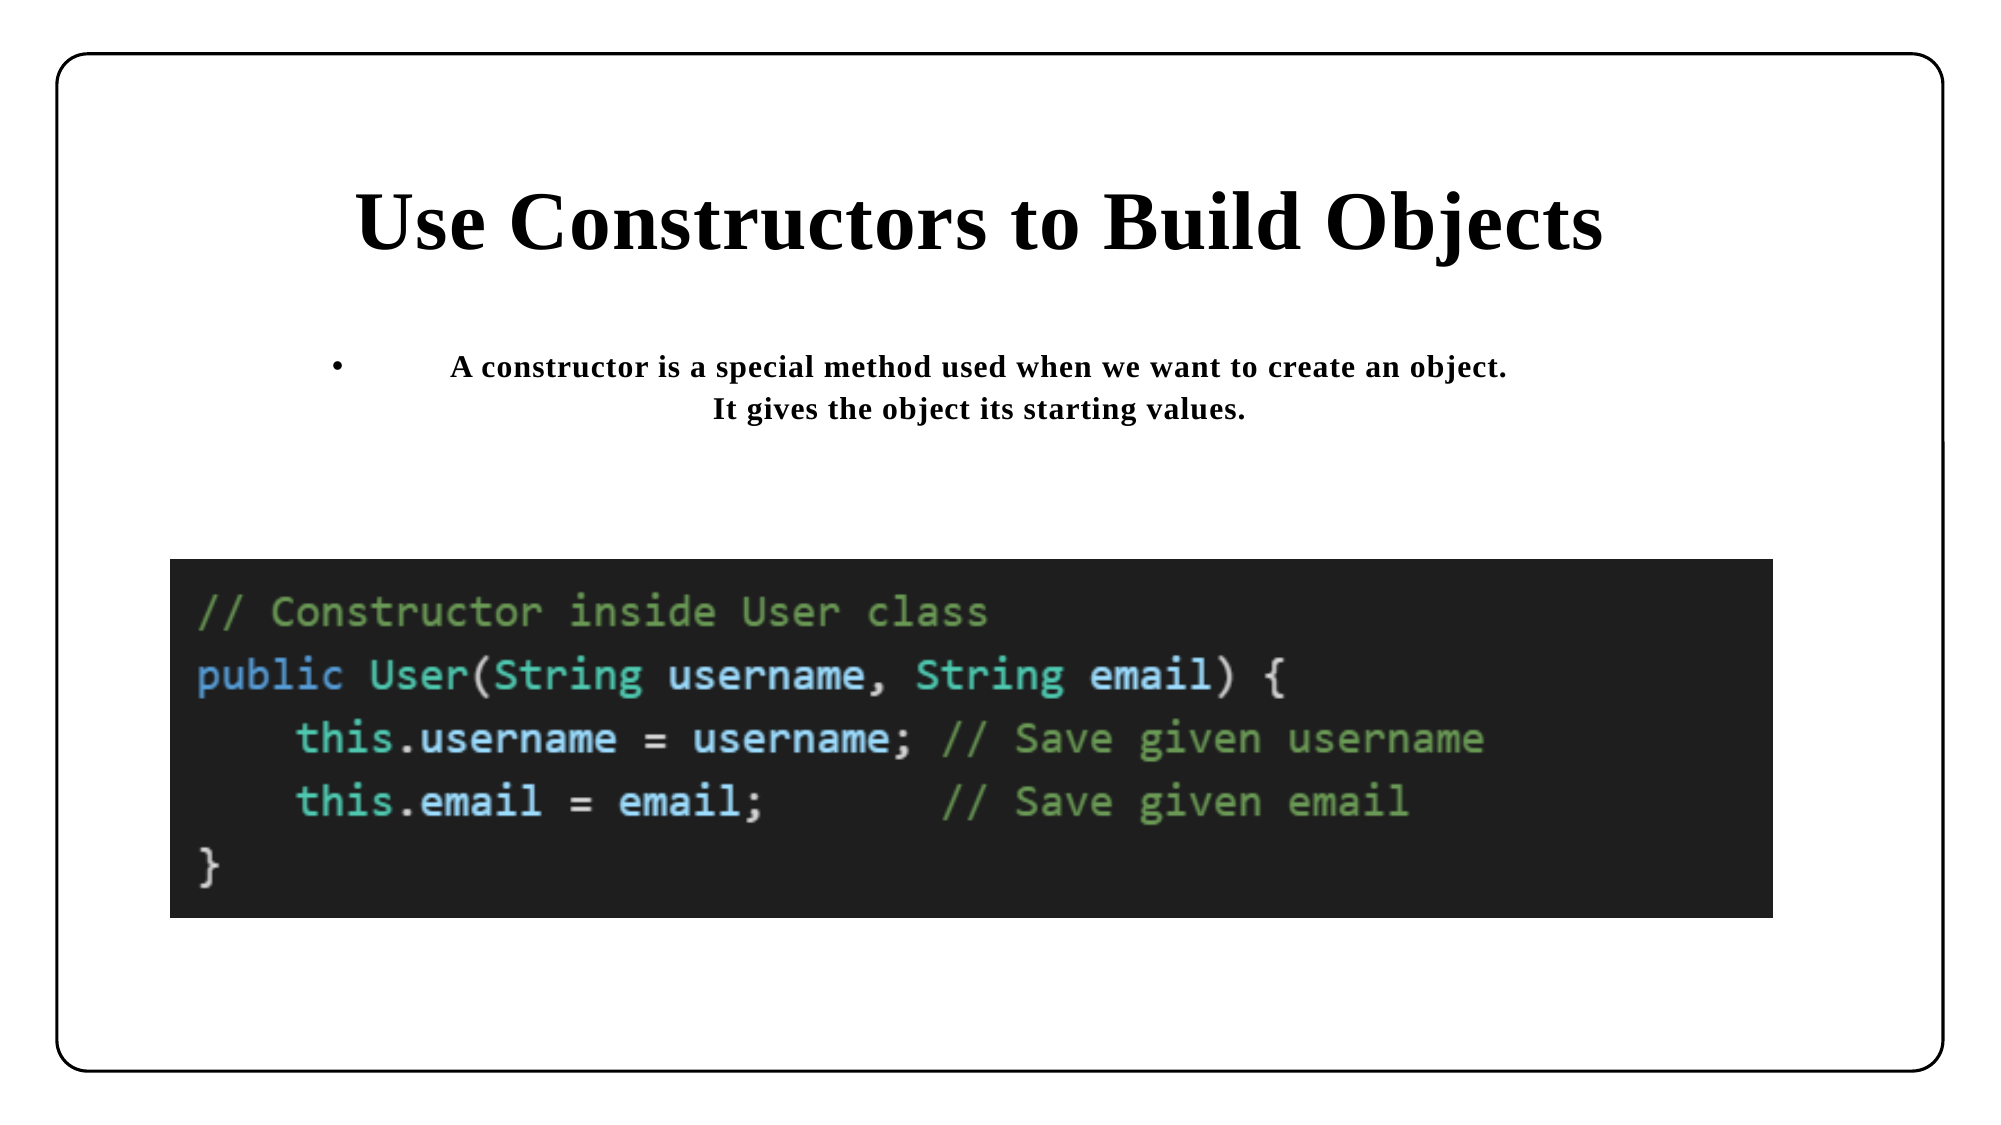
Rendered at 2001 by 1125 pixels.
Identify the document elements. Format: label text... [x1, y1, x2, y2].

title A constructor is a special method used when we want to create an object. It gives the object its starting values. [141, 377, 1773, 473]
picture [169, 559, 1773, 918]
text_box Use Constructors to Build Objects [140, 148, 1820, 377]
